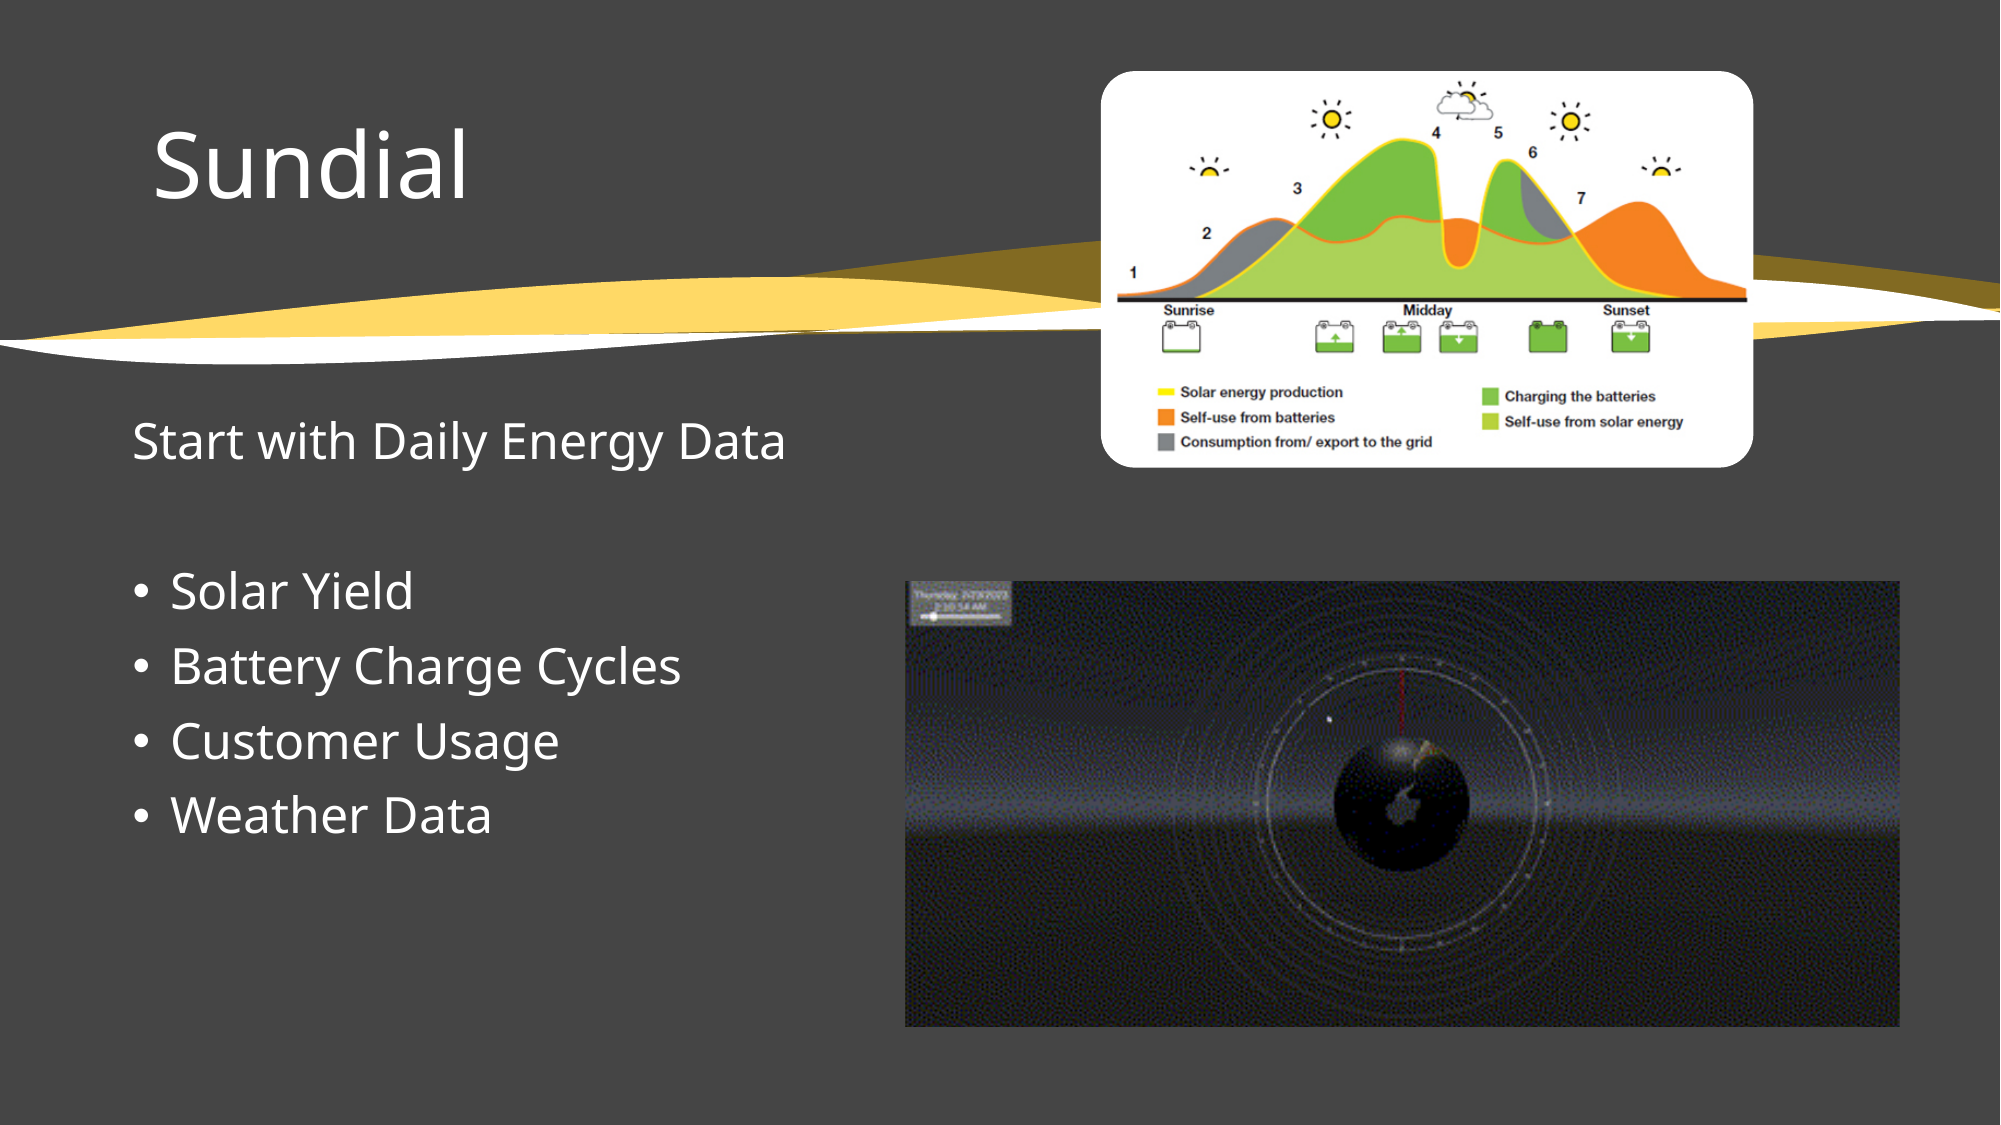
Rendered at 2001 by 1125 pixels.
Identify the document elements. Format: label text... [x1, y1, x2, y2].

list Start with Daily Energy Data Solar Yield Battery Charge Cycles Customer Usage Weather Data [117, 409, 1802, 1055]
text_box [0, 306, 1100, 366]
picture [1100, 71, 1754, 468]
text_box [1754, 278, 2000, 323]
text_box [22, 276, 1100, 339]
title Sundial [137, 59, 1863, 278]
text_box [1754, 253, 2000, 308]
text_box [787, 239, 1100, 301]
picture [905, 581, 1900, 1027]
text_box [796, 330, 1100, 335]
text_box [1754, 321, 1933, 341]
